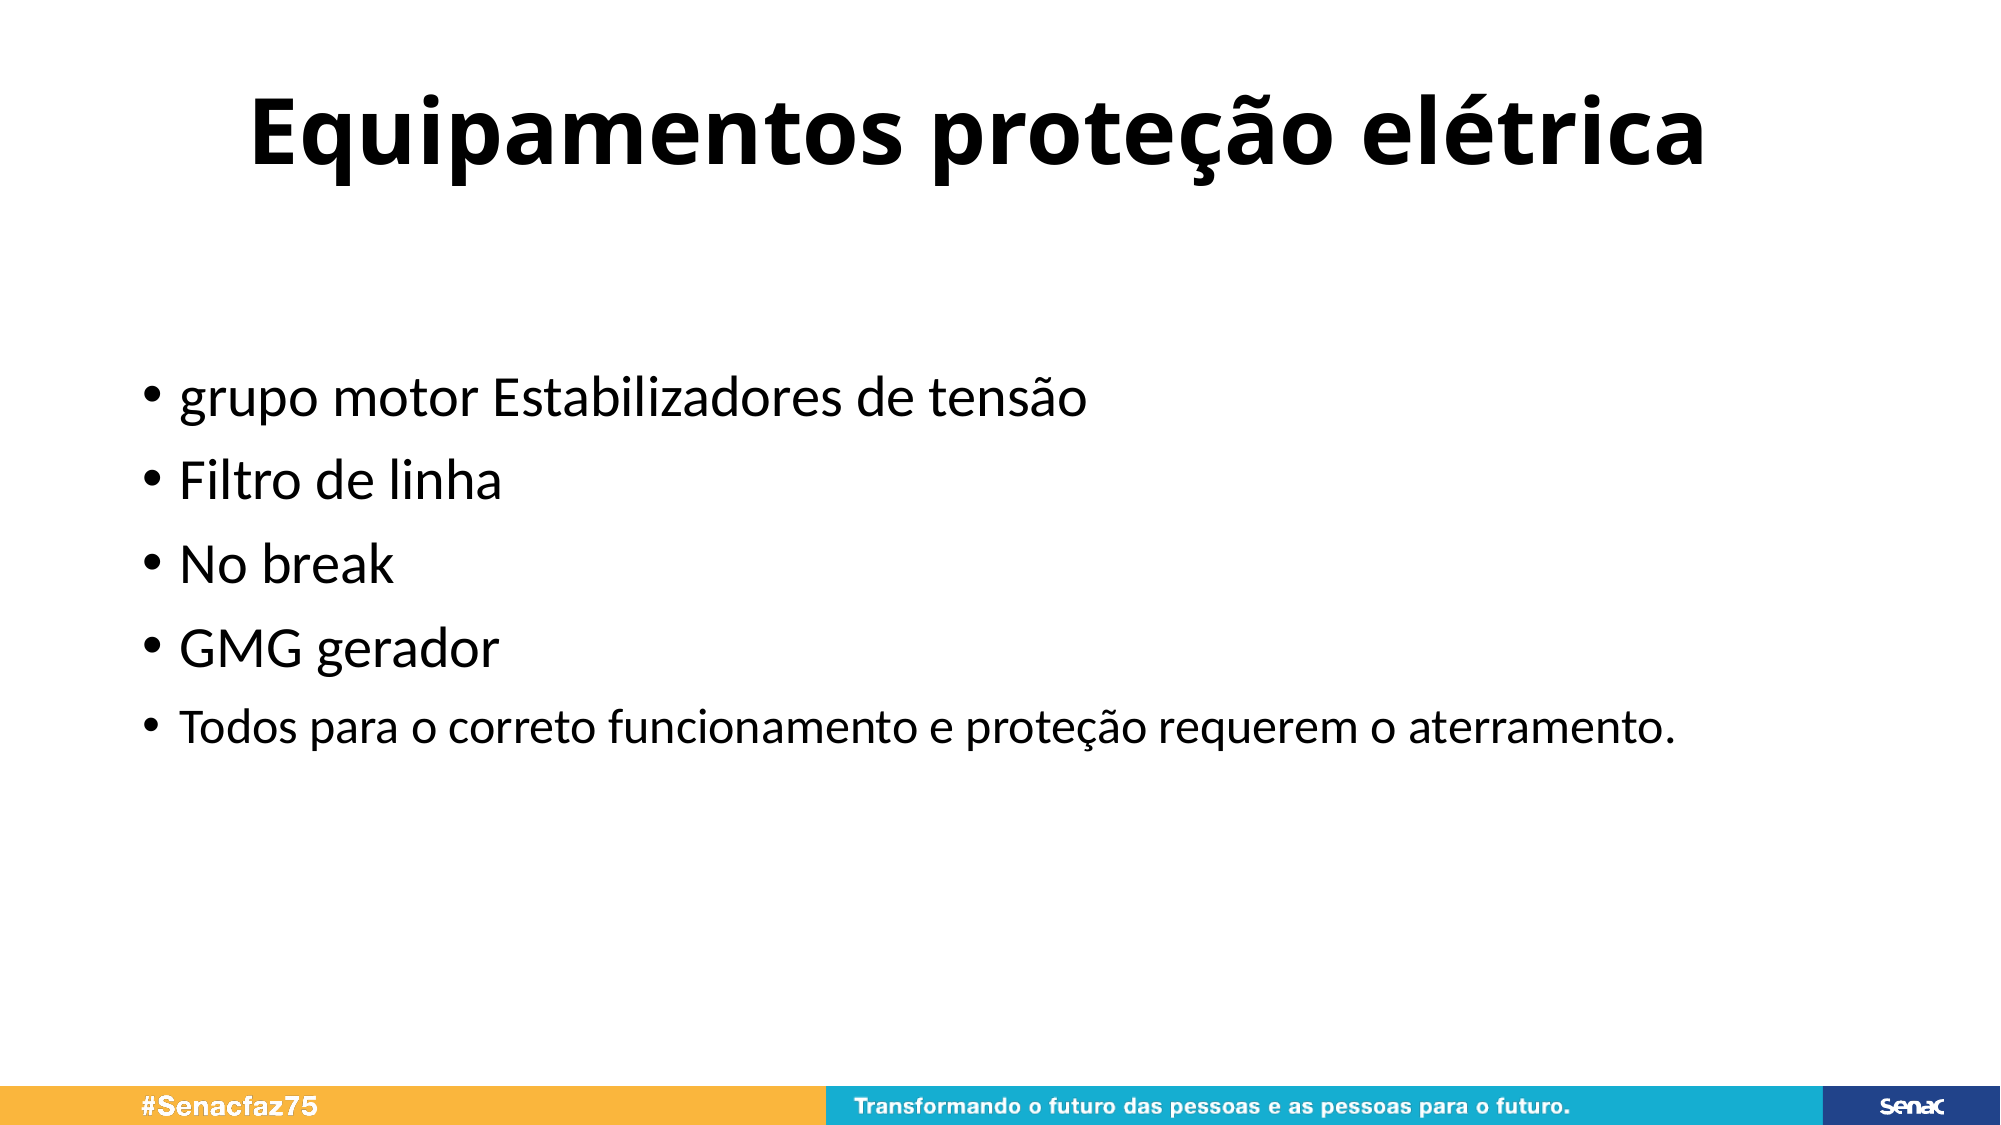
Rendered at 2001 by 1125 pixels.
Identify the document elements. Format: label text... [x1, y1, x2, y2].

picture [0, 1078, 2000, 1125]
title Equipamentos proteção elétrica [208, 25, 1827, 220]
list grupo motor Estabilizadores de tensão Filtro de linha No break GMG gerador Todos para o correto funcionamento e proteção requerem o aterramento. [127, 220, 1908, 975]
